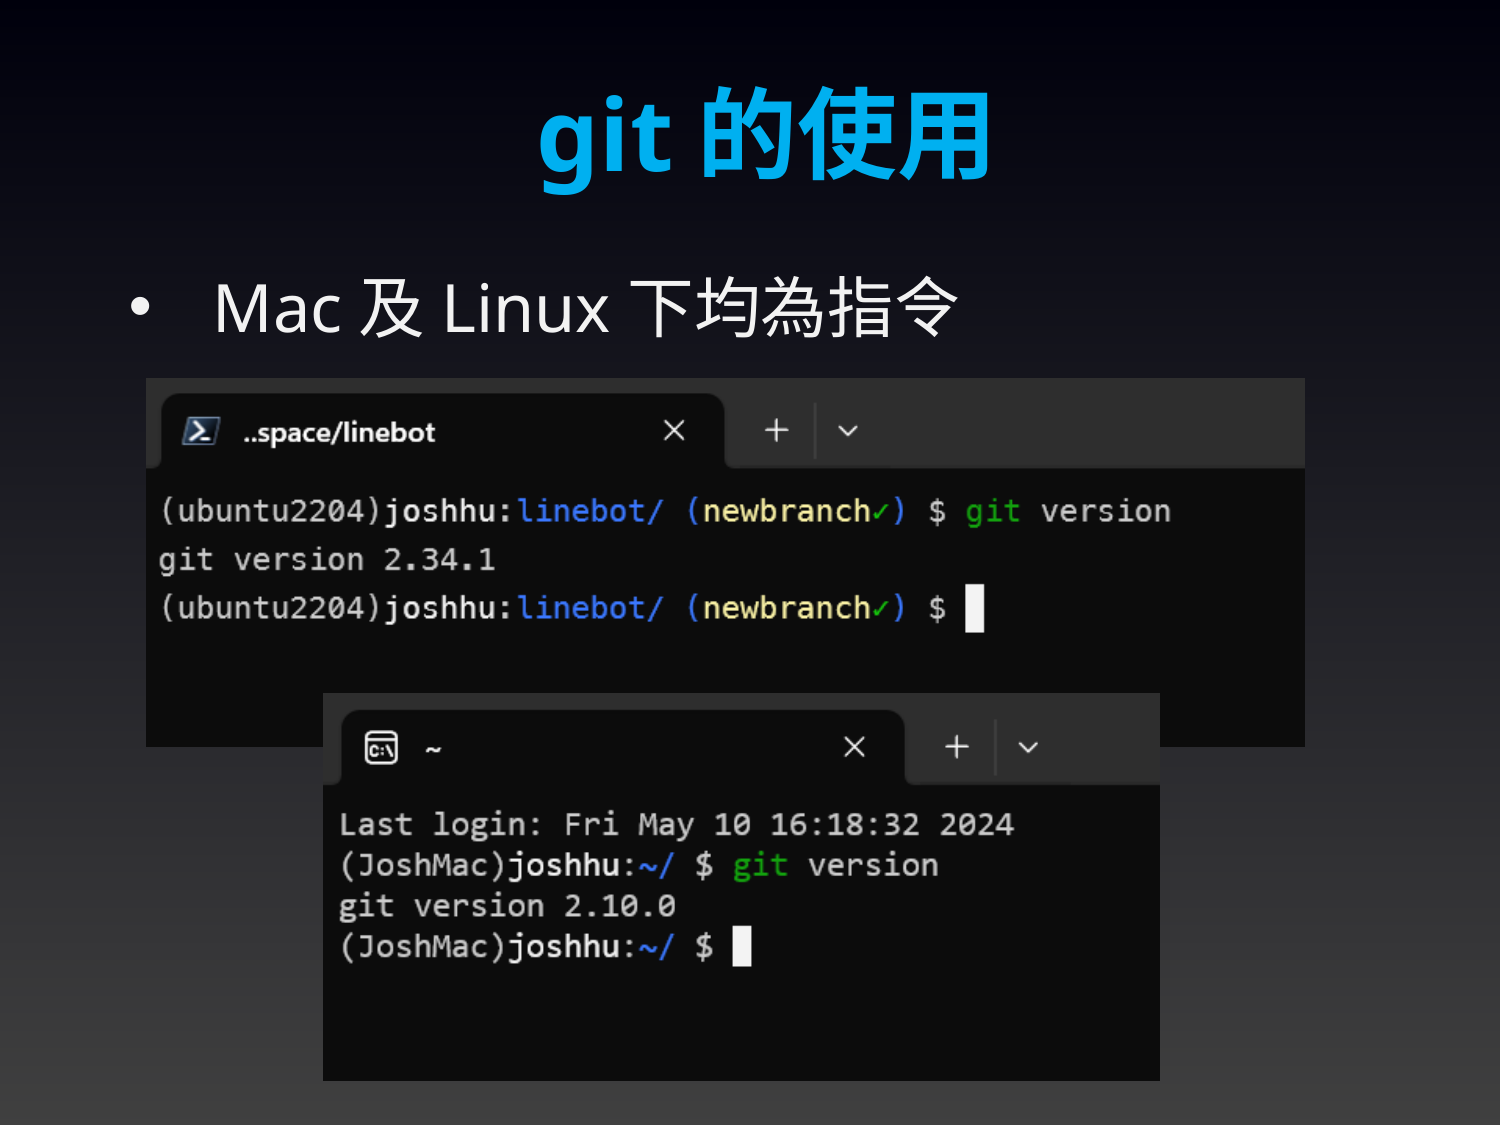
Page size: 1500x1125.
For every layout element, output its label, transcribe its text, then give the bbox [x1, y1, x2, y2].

text_box git的使用 [521, 43, 1278, 207]
picture [146, 377, 1305, 1082]
text_box Mac及Linux下均為指令 [113, 257, 1439, 353]
